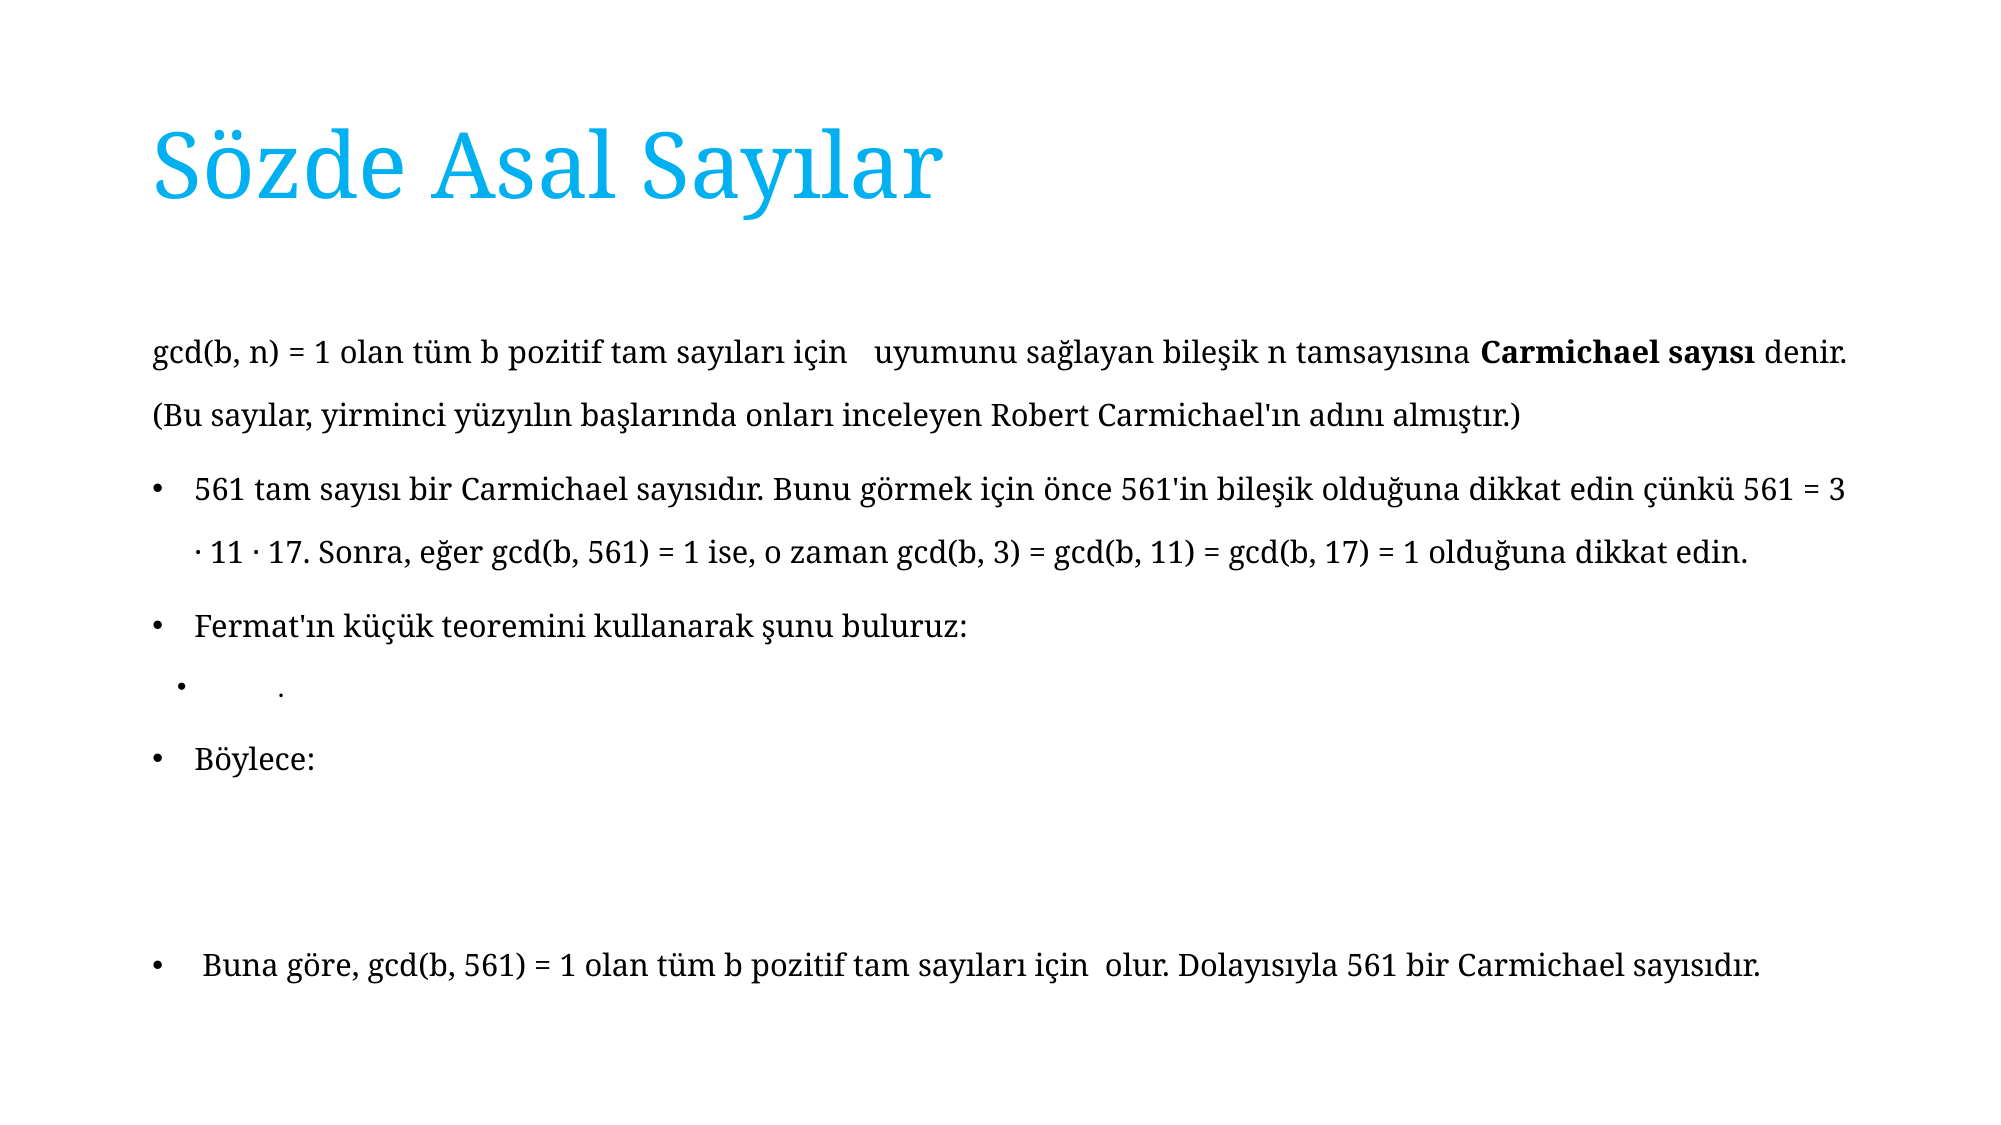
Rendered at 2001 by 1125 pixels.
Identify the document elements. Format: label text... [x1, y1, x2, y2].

title Sözde Asal Sayılar [137, 59, 1863, 278]
